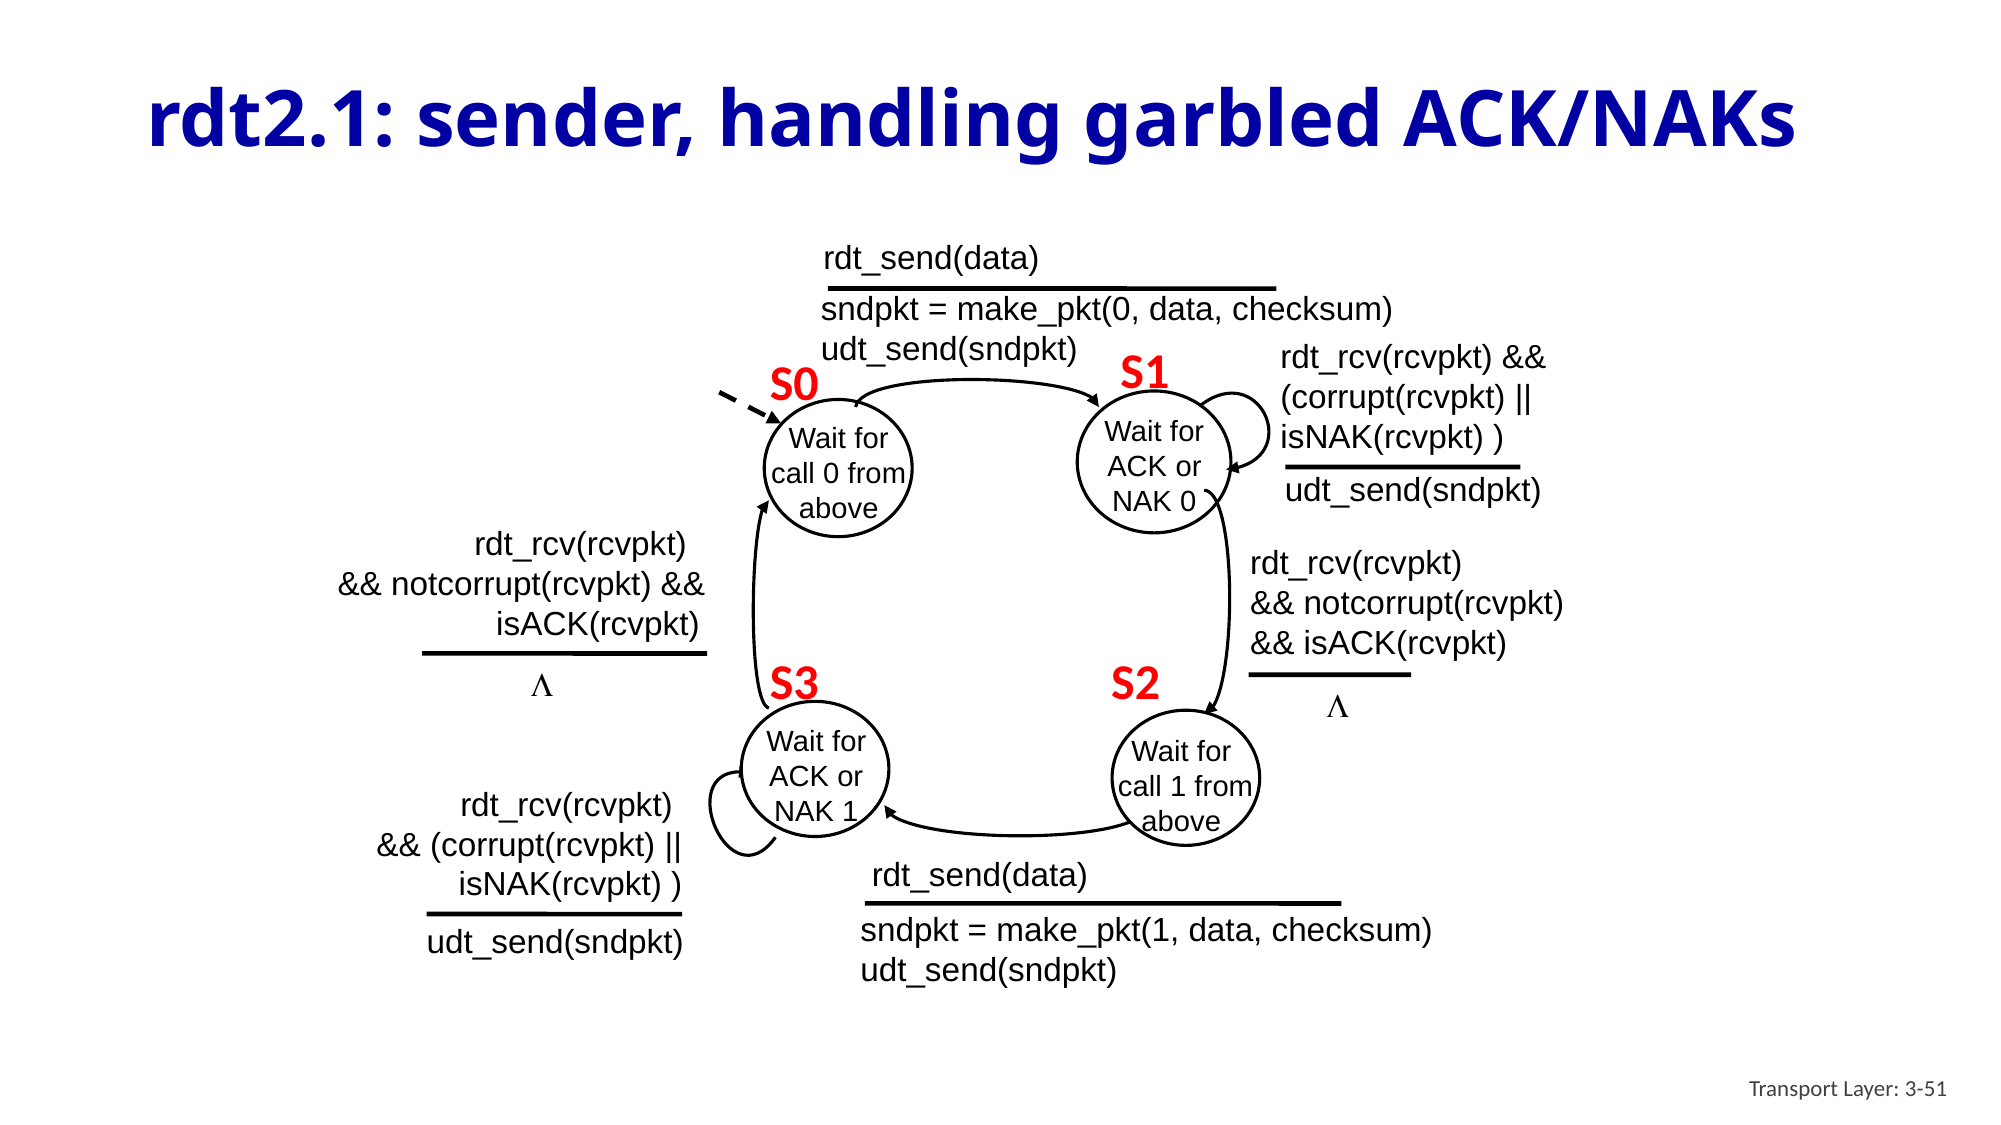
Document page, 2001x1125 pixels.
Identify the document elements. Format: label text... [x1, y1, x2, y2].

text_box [806, 228, 1413, 408]
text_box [1064, 408, 1210, 533]
text_box S3 [769, 642, 834, 701]
title rdt2.1: sender, handling garbled ACK/NAKs [131, 47, 1952, 195]
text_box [1204, 490, 1727, 732]
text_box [730, 701, 903, 837]
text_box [1210, 328, 1787, 527]
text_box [305, 736, 768, 959]
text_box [845, 805, 1464, 967]
text_box [781, 512, 895, 537]
slide_number Transport Layer: 3-51 [1512, 1056, 1963, 1117]
text_box S2 [1096, 642, 1176, 710]
text_box Wait for call 0 from above [749, 411, 929, 512]
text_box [125, 500, 769, 711]
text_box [1089, 710, 1273, 846]
text_box S0 [754, 343, 834, 418]
text_box [767, 418, 782, 424]
